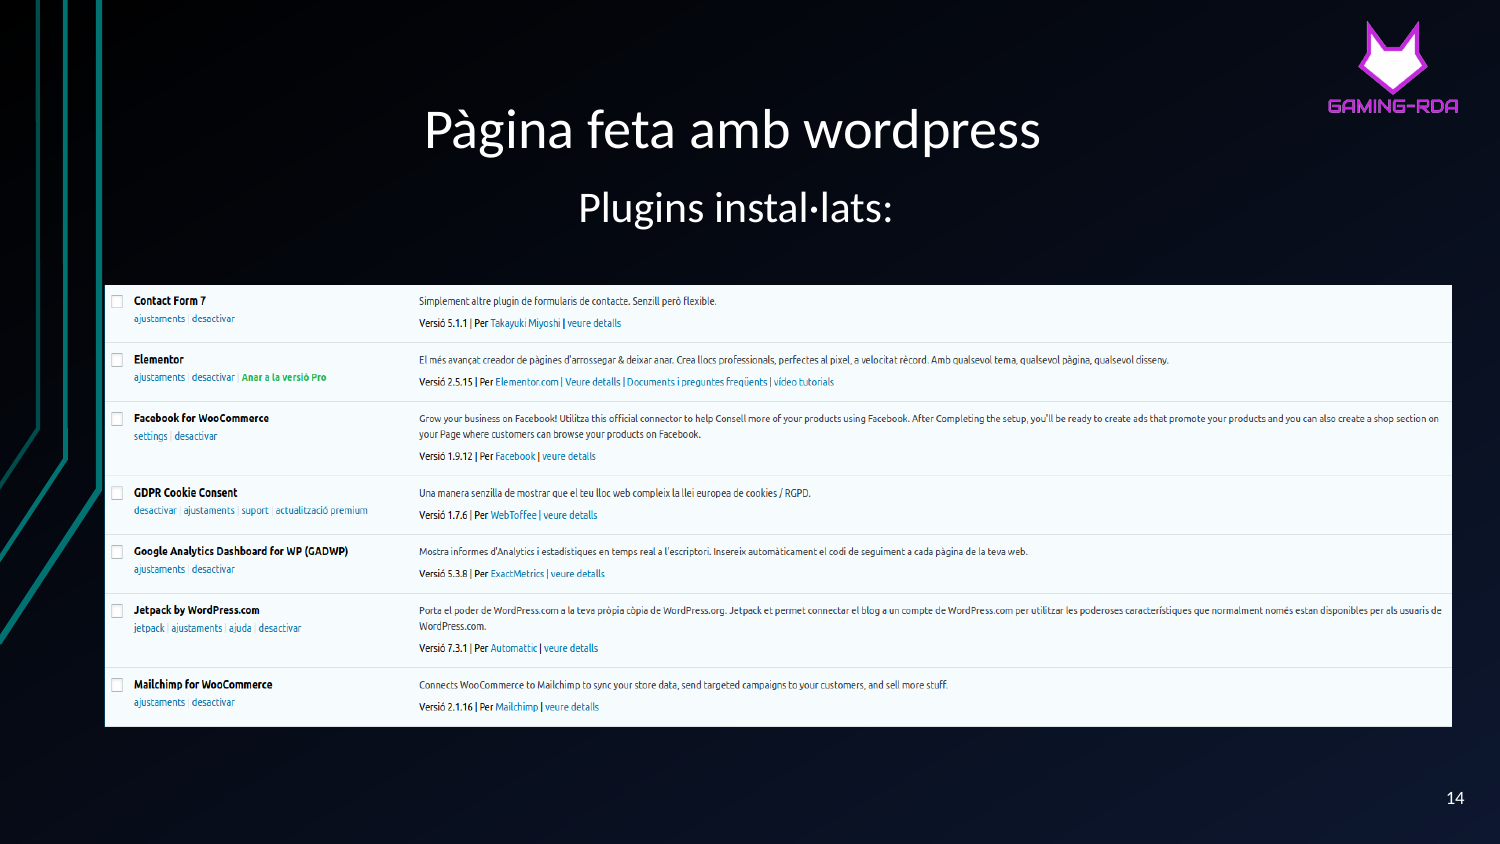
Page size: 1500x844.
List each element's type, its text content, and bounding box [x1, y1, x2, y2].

title Pàgina feta amb wordpress [409, 73, 1091, 168]
picture [1322, 14, 1463, 134]
list Plugins instal·lats: [563, 176, 937, 262]
picture [106, 285, 1453, 727]
slide_number ‹#› [1389, 764, 1480, 830]
